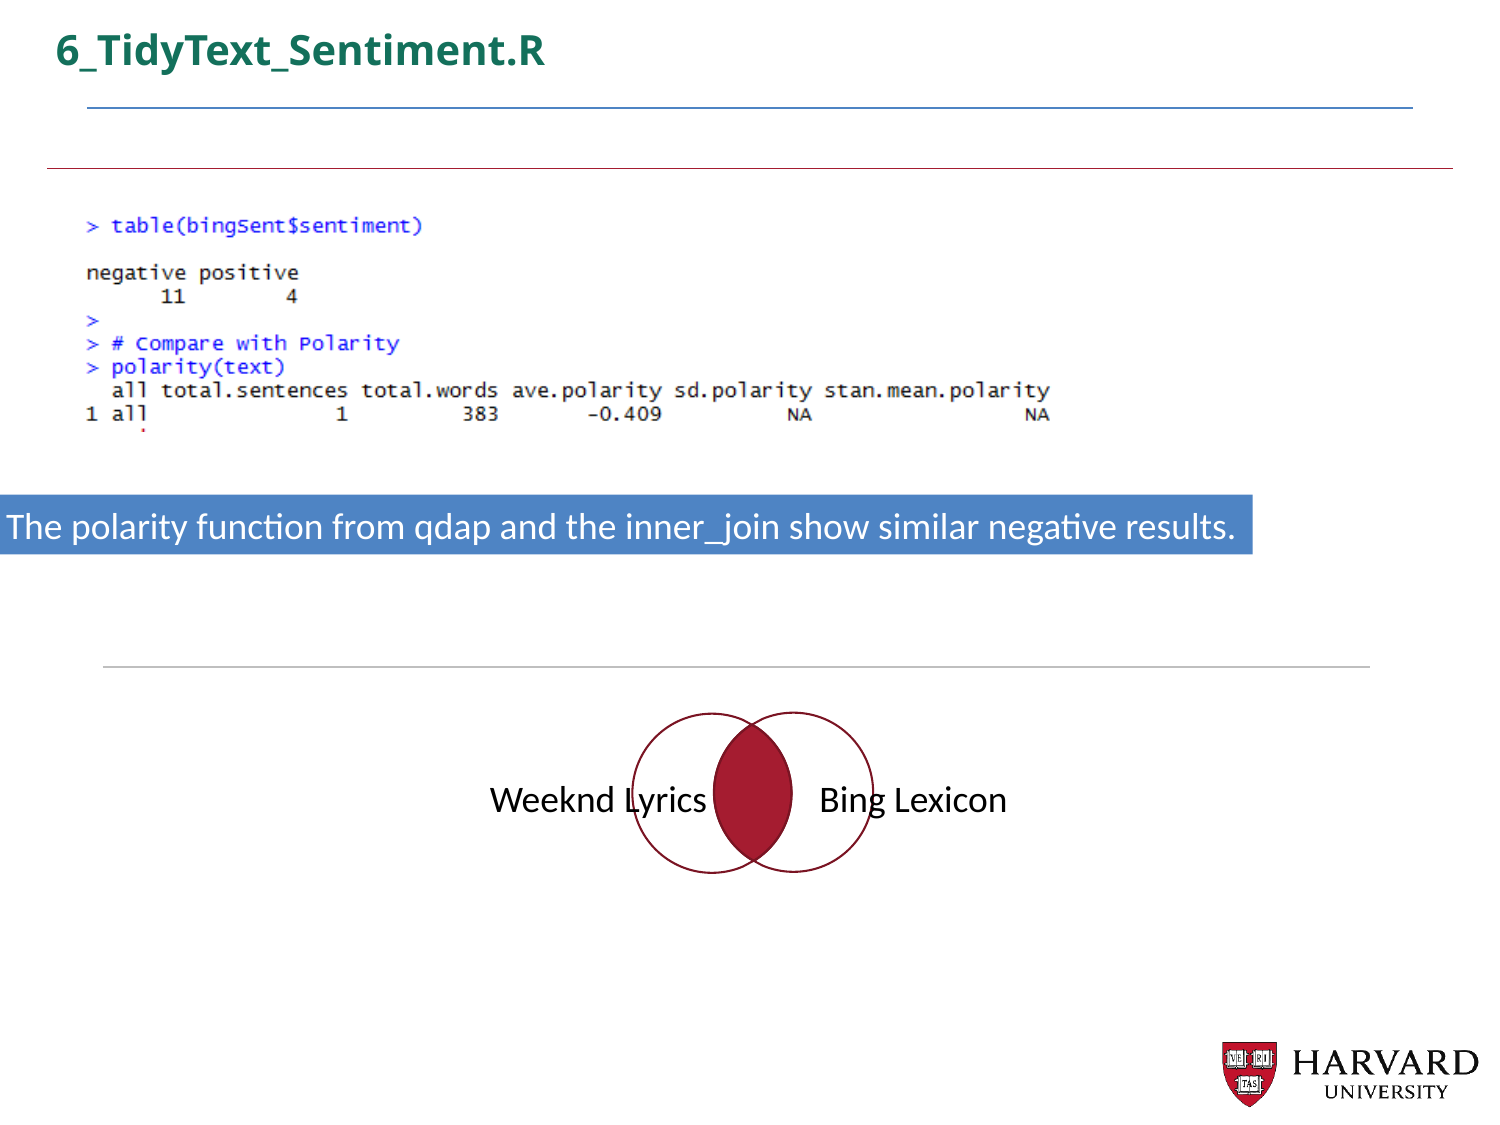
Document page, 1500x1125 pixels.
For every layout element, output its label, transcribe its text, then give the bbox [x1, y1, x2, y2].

picture [1200, 1024, 1500, 1125]
text_box The polarity function from qdap and the inner_join show similar negative results. [0, 494, 1253, 555]
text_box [486, 712, 1013, 873]
picture [82, 214, 1064, 432]
text_box 6_TidyText_Sentiment.R [41, 16, 1461, 91]
